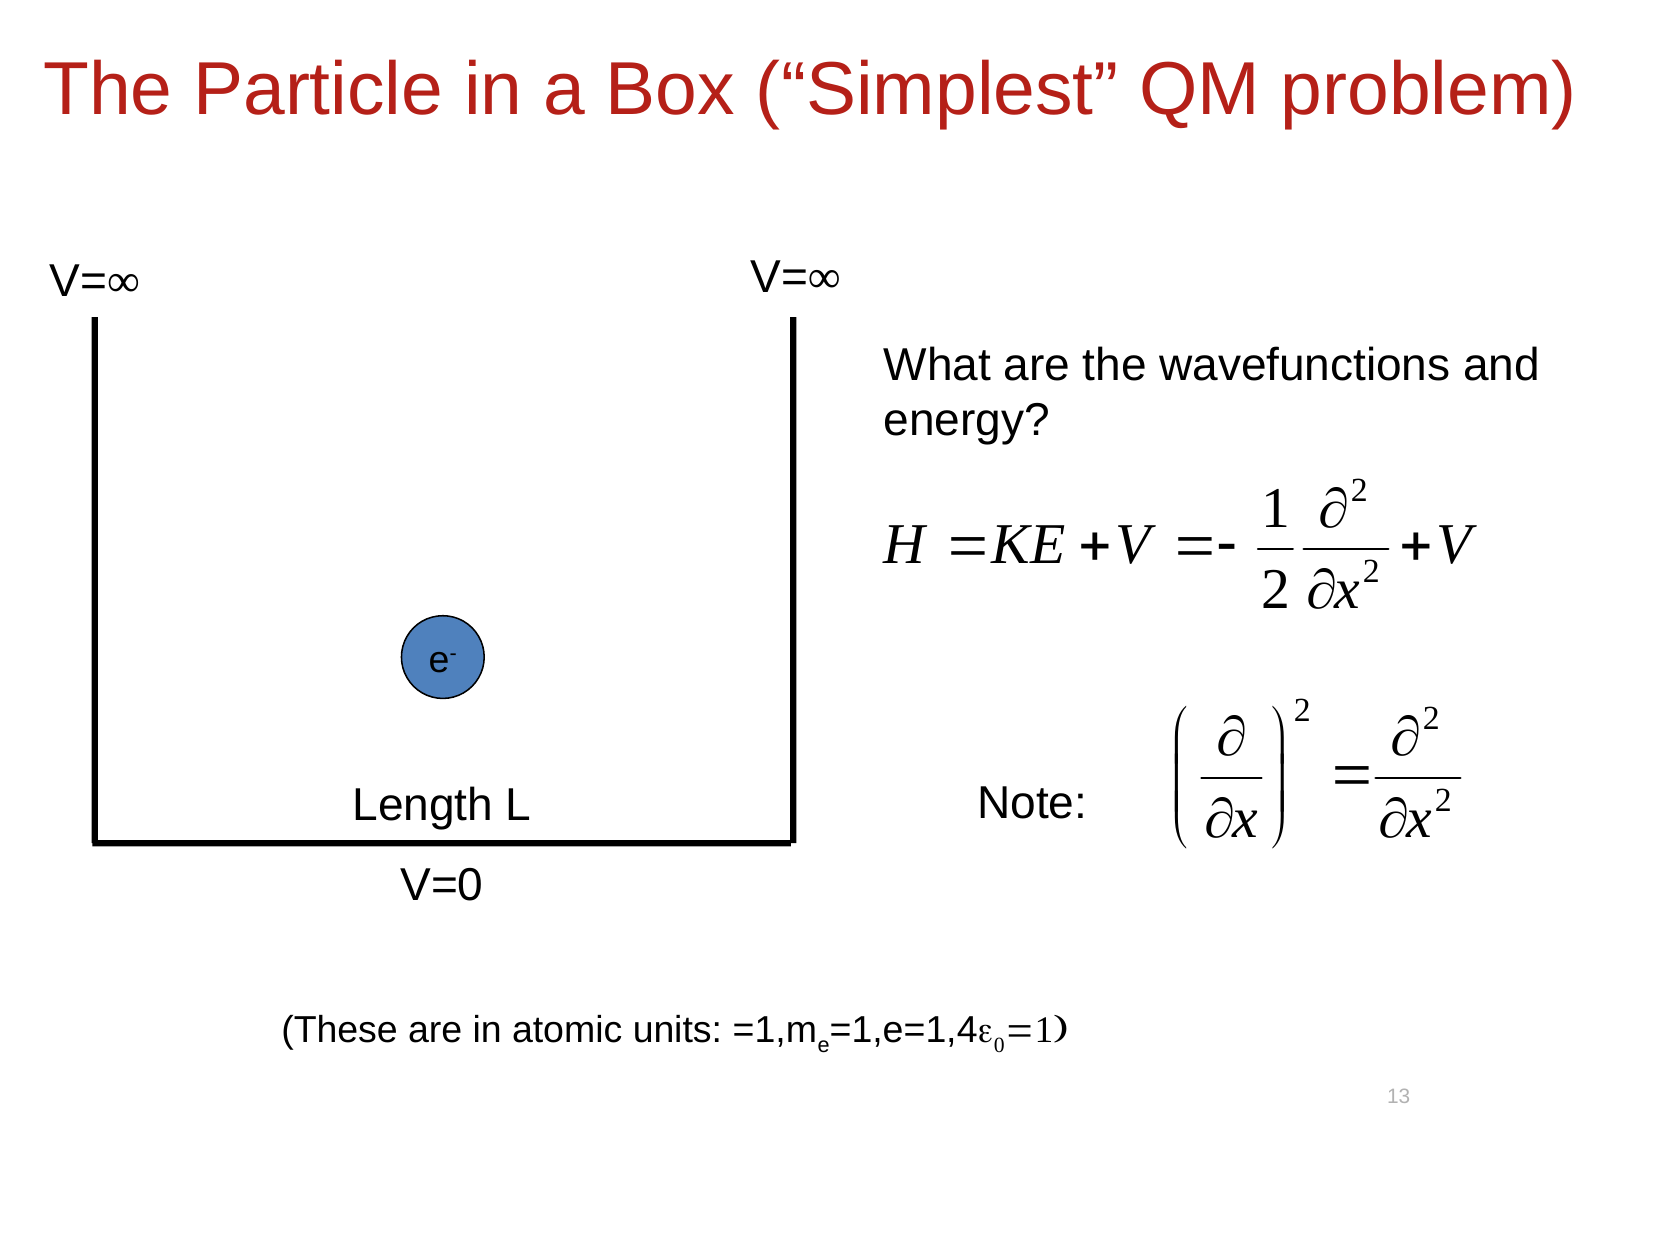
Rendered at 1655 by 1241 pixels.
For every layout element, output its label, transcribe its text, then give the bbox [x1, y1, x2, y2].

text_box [1163, 681, 1472, 860]
slide_number 13 [1074, 1050, 1425, 1103]
title The Particle in a Box (“Simplest” QM problem) [43, 39, 1611, 222]
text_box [872, 462, 1493, 622]
text_box Note: [962, 765, 1115, 836]
text_box What are the wavefunctions and energy? [869, 327, 1655, 453]
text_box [33, 238, 857, 919]
